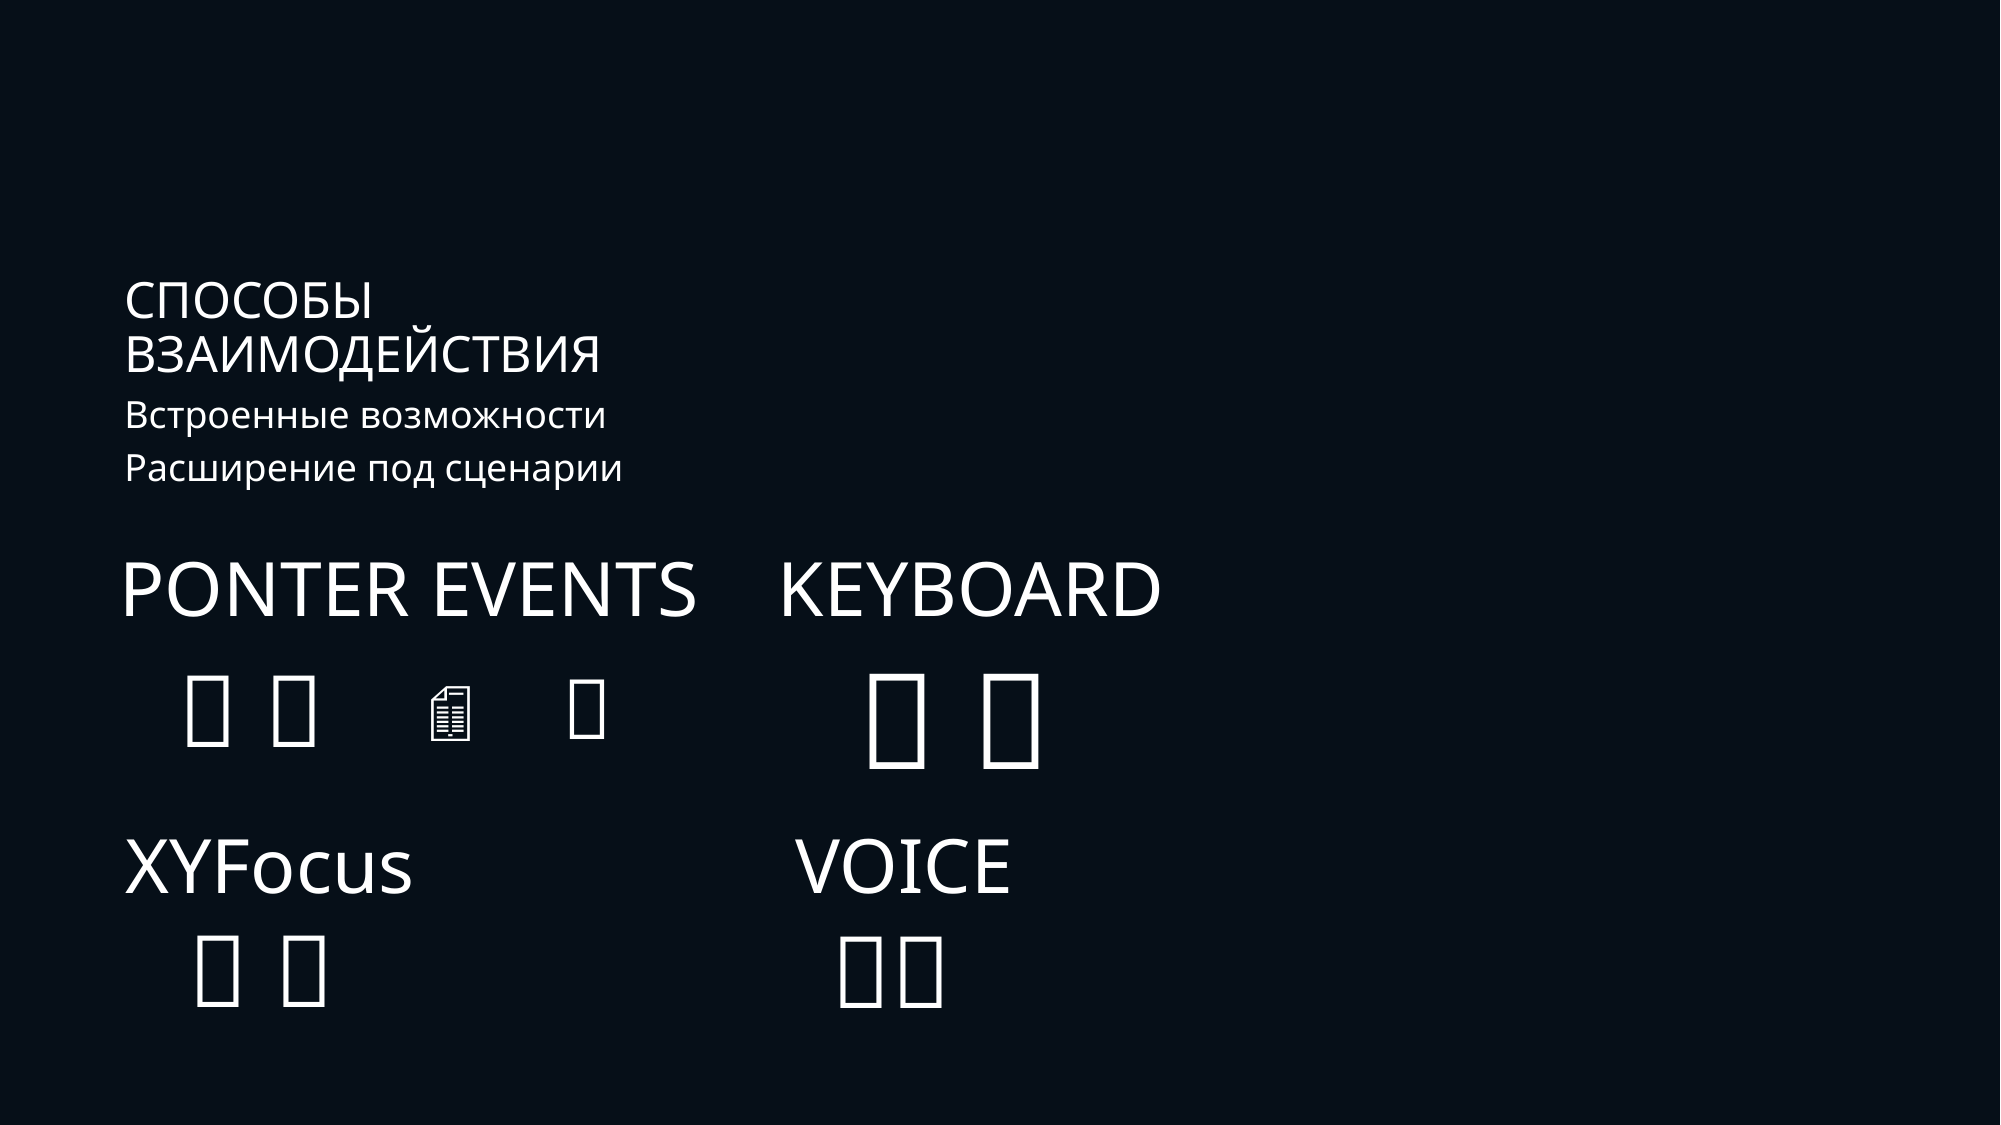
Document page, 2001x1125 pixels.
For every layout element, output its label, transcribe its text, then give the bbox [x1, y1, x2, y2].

text_box PONTER EVENTS [104, 533, 714, 639]
text_box  [817, 917, 967, 1036]
text_box XYFocus [110, 811, 430, 917]
text_box   [842, 639, 1068, 804]
text_box СПОСОБЫ ВЗАИМОДЕЙСТВИЯ Встроенные возможности Расширение под сценарии [94, 251, 654, 514]
text_box  [410, 650, 491, 765]
text_box   [173, 900, 350, 1035]
text_box   [164, 639, 340, 775]
text_box VOICE [780, 811, 1028, 917]
text_box  [547, 649, 628, 764]
text_box KEYBOARD [763, 533, 1179, 639]
